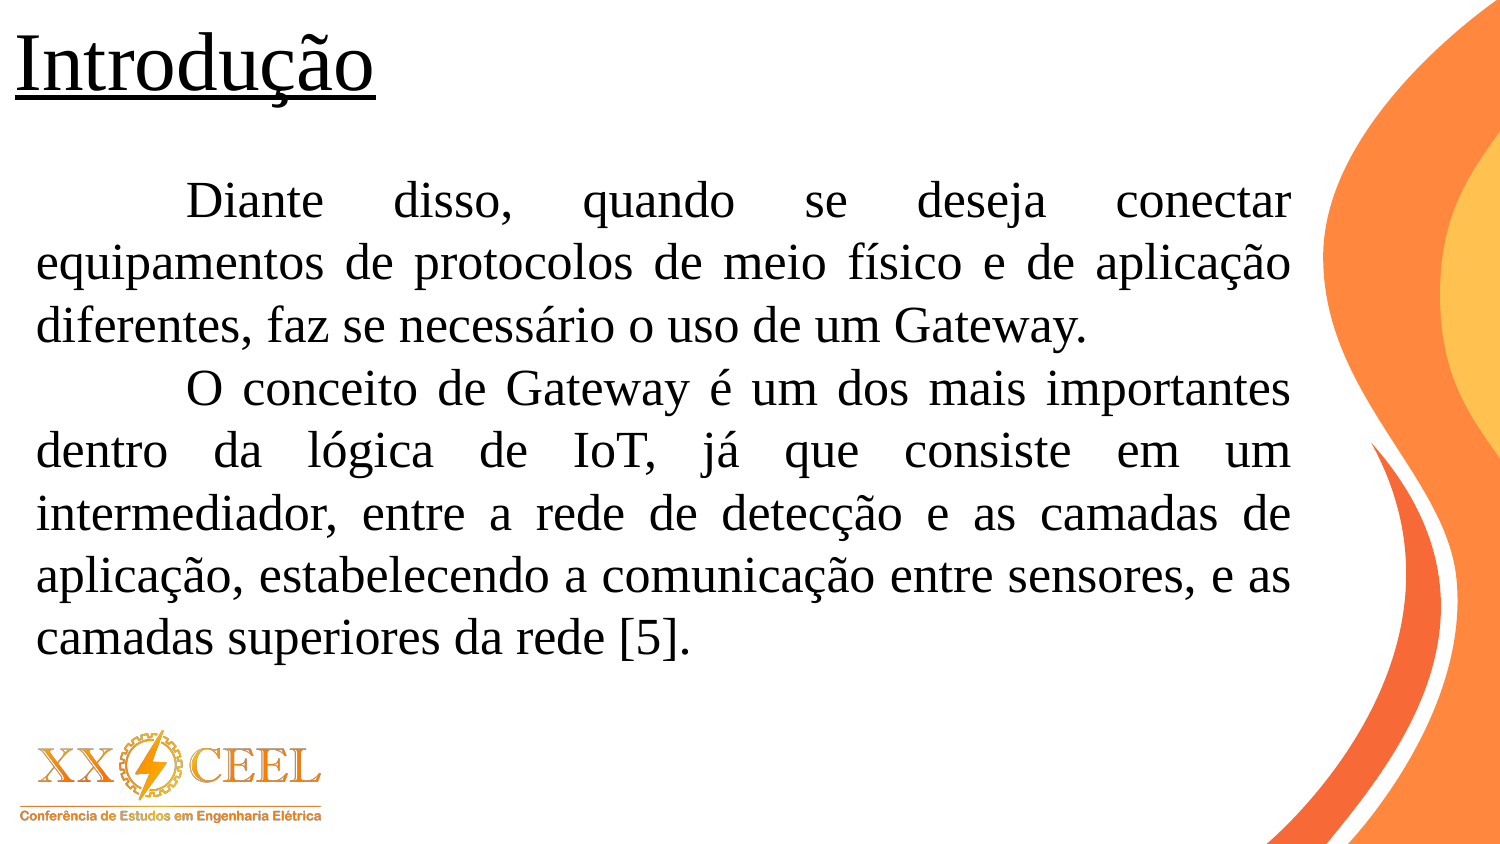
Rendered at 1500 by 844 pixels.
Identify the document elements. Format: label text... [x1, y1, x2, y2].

text_box Introdução [0, 0, 1352, 115]
picture [20, 730, 322, 823]
text_box Diante disso, quando se deseja conectar equipamentos de protocolos de meio físico e de aplicação diferentes, faz se necessário o uso de um Gateway. O conceito de Gateway é um dos mais importantes dentro da lógica de IoT, já que consiste em um intermediador, entre a rede de detecção e as camadas de aplicação, estabelecendo a comunicação entre sensores, e as camadas superiores da rede [5]. [20, 158, 1307, 673]
